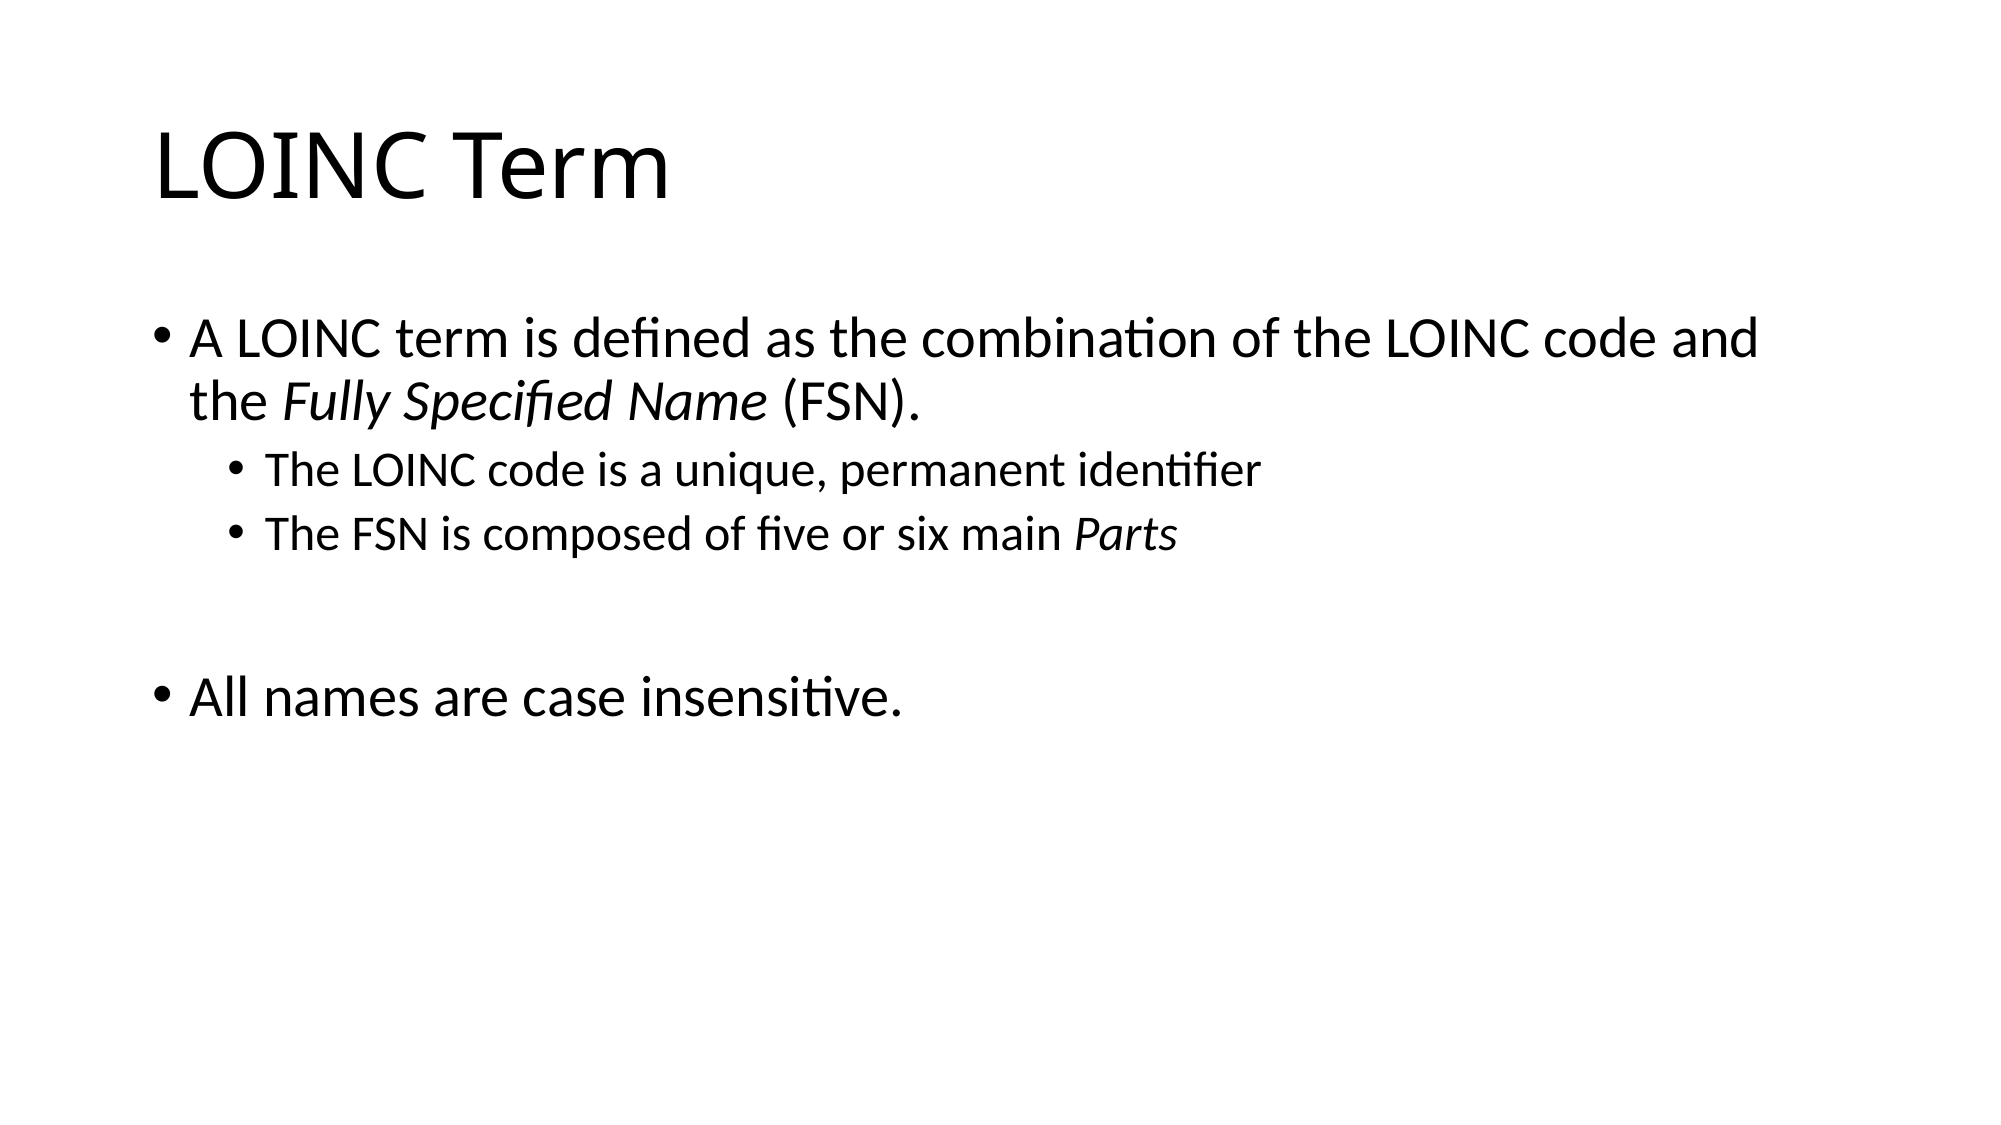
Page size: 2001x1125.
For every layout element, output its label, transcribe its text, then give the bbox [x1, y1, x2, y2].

list A LOINC term is defined as the combination of the LOINC code and the Fully Specified Name (FSN). The LOINC code is a unique, permanent identifier The FSN is composed of five or six main Parts All names are case insensitive. [137, 299, 1863, 1014]
title LOINC Term [137, 59, 1863, 278]
